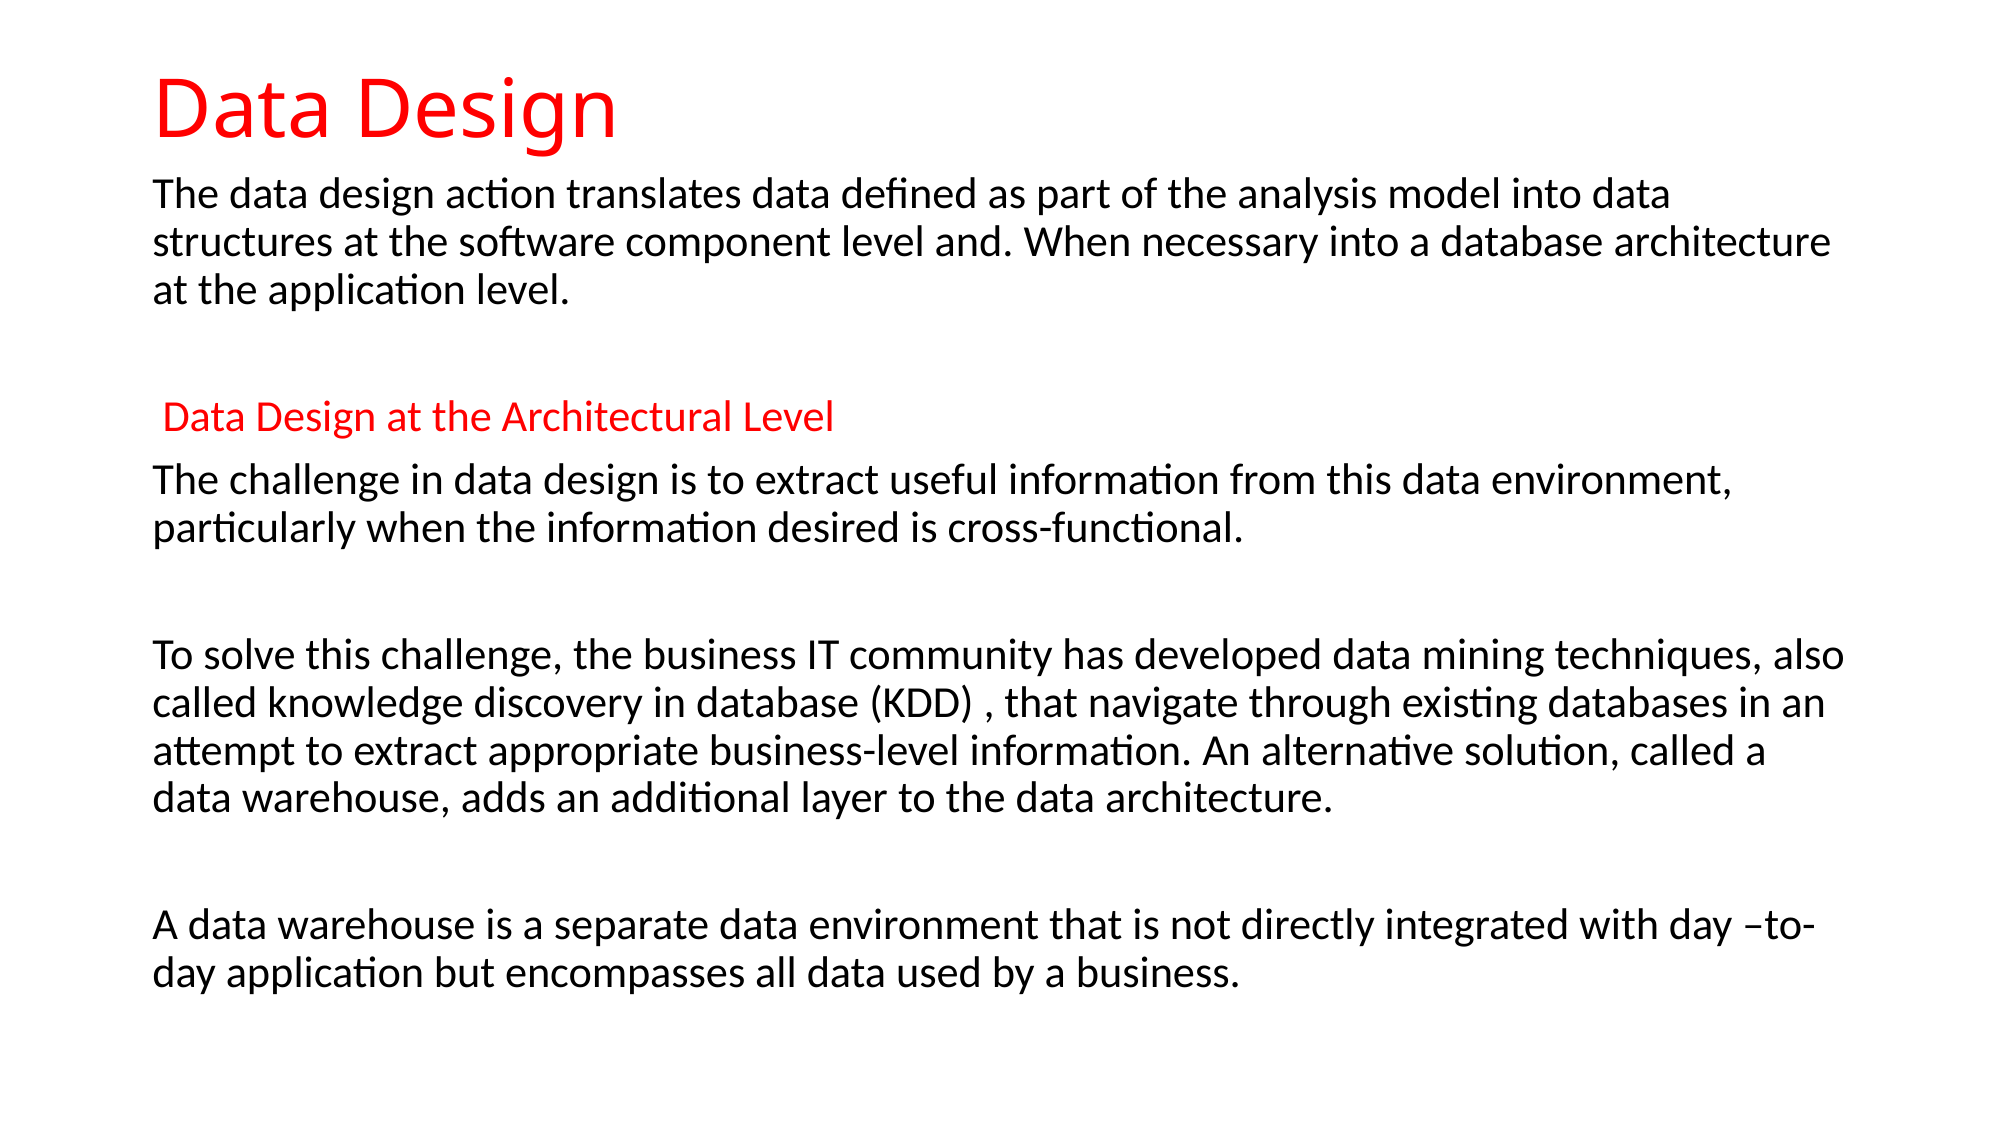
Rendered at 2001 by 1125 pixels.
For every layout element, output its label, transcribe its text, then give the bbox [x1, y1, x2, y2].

list The data design action translates data defined as part of the analysis model into data structures at the software component level and. When necessary into a database architecture at the application level. Data Design at the Architectural Level The challenge in data design is to extract useful information from this data environment, particularly when the information desired is cross-functional. To solve this challenge, the business IT community has developed data mining techniques, also called knowledge discovery in database (KDD) , that navigate through existing databases in an attempt to extract appropriate business-level information. An alternative solution, called a data warehouse, adds an additional layer to the data architecture. A data warehouse is a separate data environment that is not directly integrated with day –to-day application but encompasses all data used by a business. [137, 163, 1863, 1014]
title Data Design [137, 59, 1863, 163]
